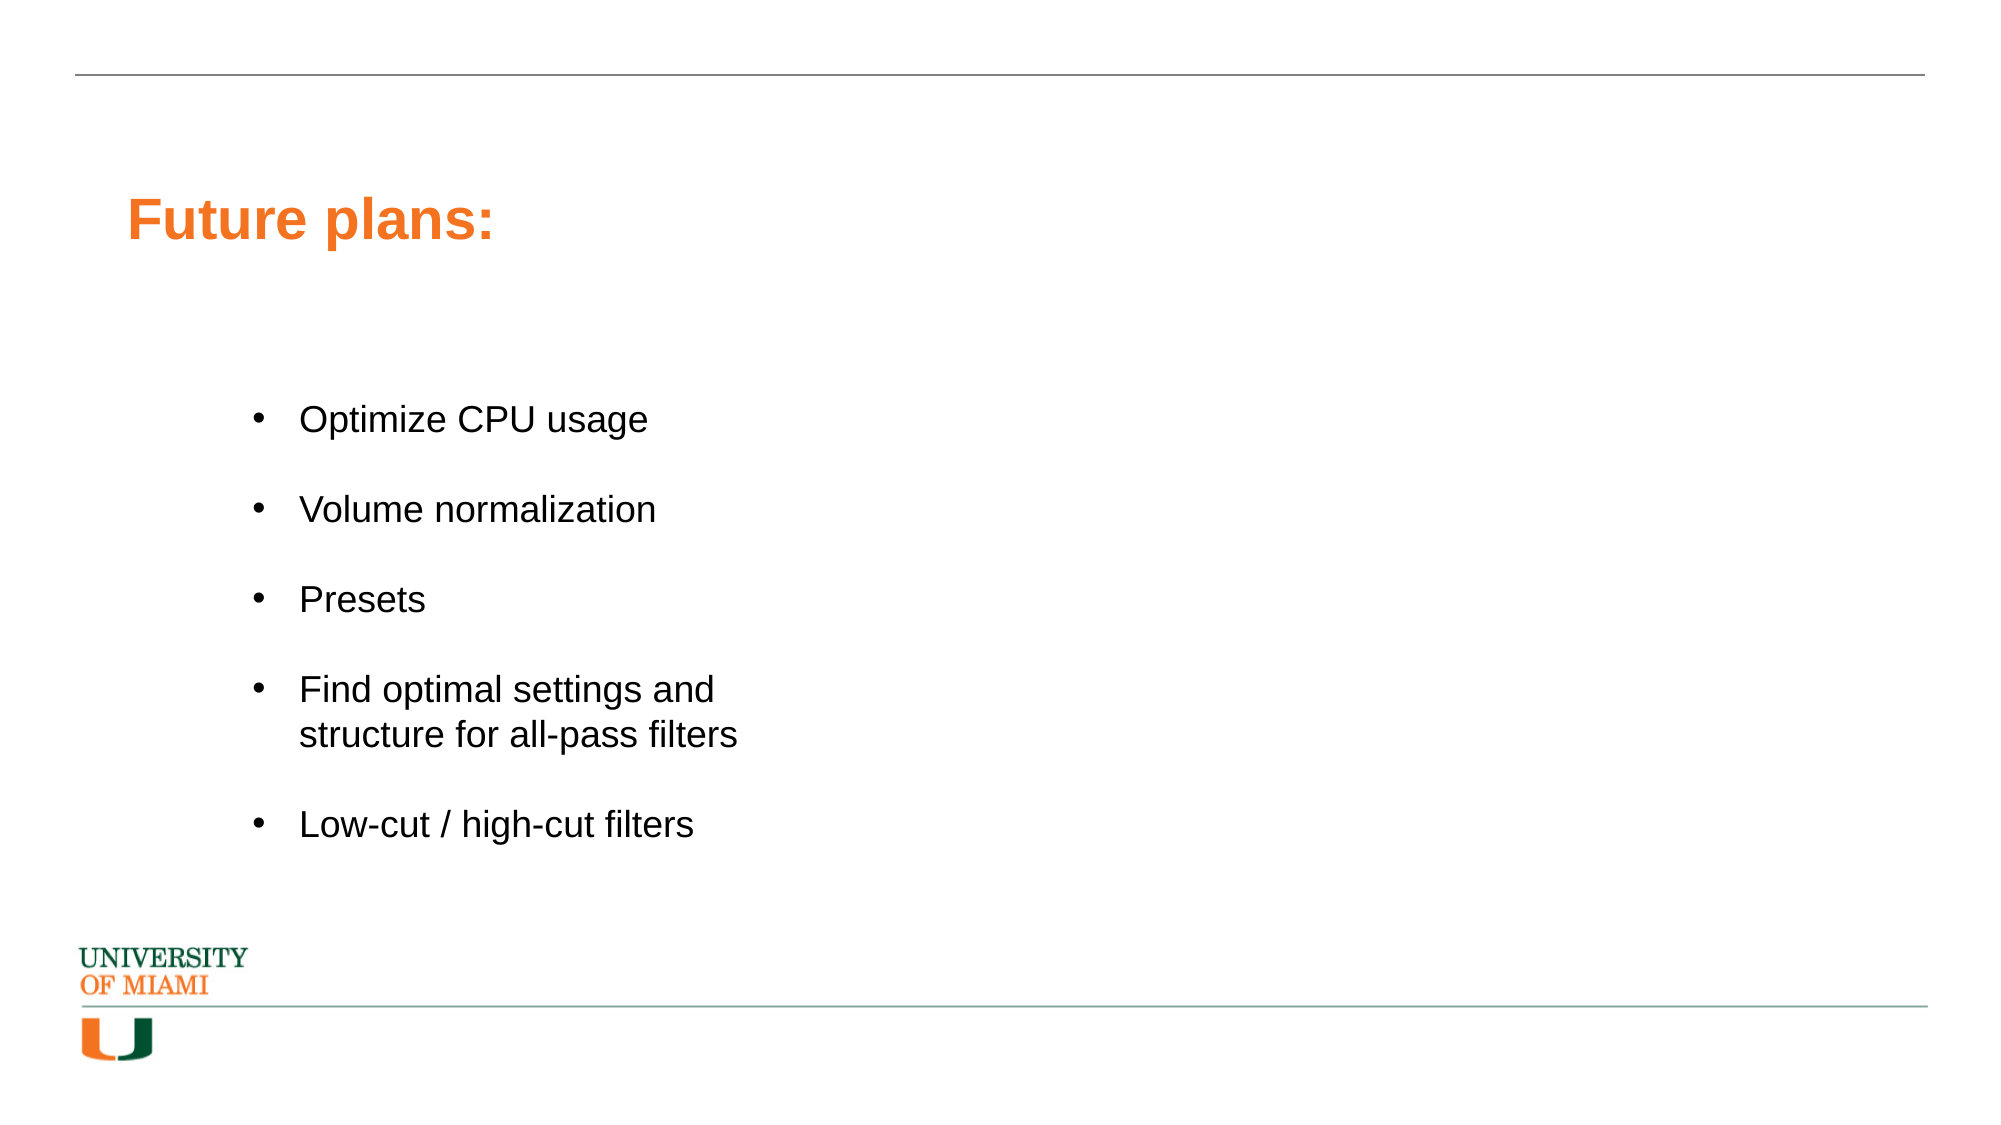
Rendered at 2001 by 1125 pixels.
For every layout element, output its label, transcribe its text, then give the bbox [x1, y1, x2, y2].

text_box Future plans: [112, 83, 1050, 348]
picture [0, 924, 2000, 1125]
text_box Optimize CPU usage Volume normalization Presets Find optimal settings and structure for all-pass filters Low-cut / high-cut filters [237, 387, 870, 853]
